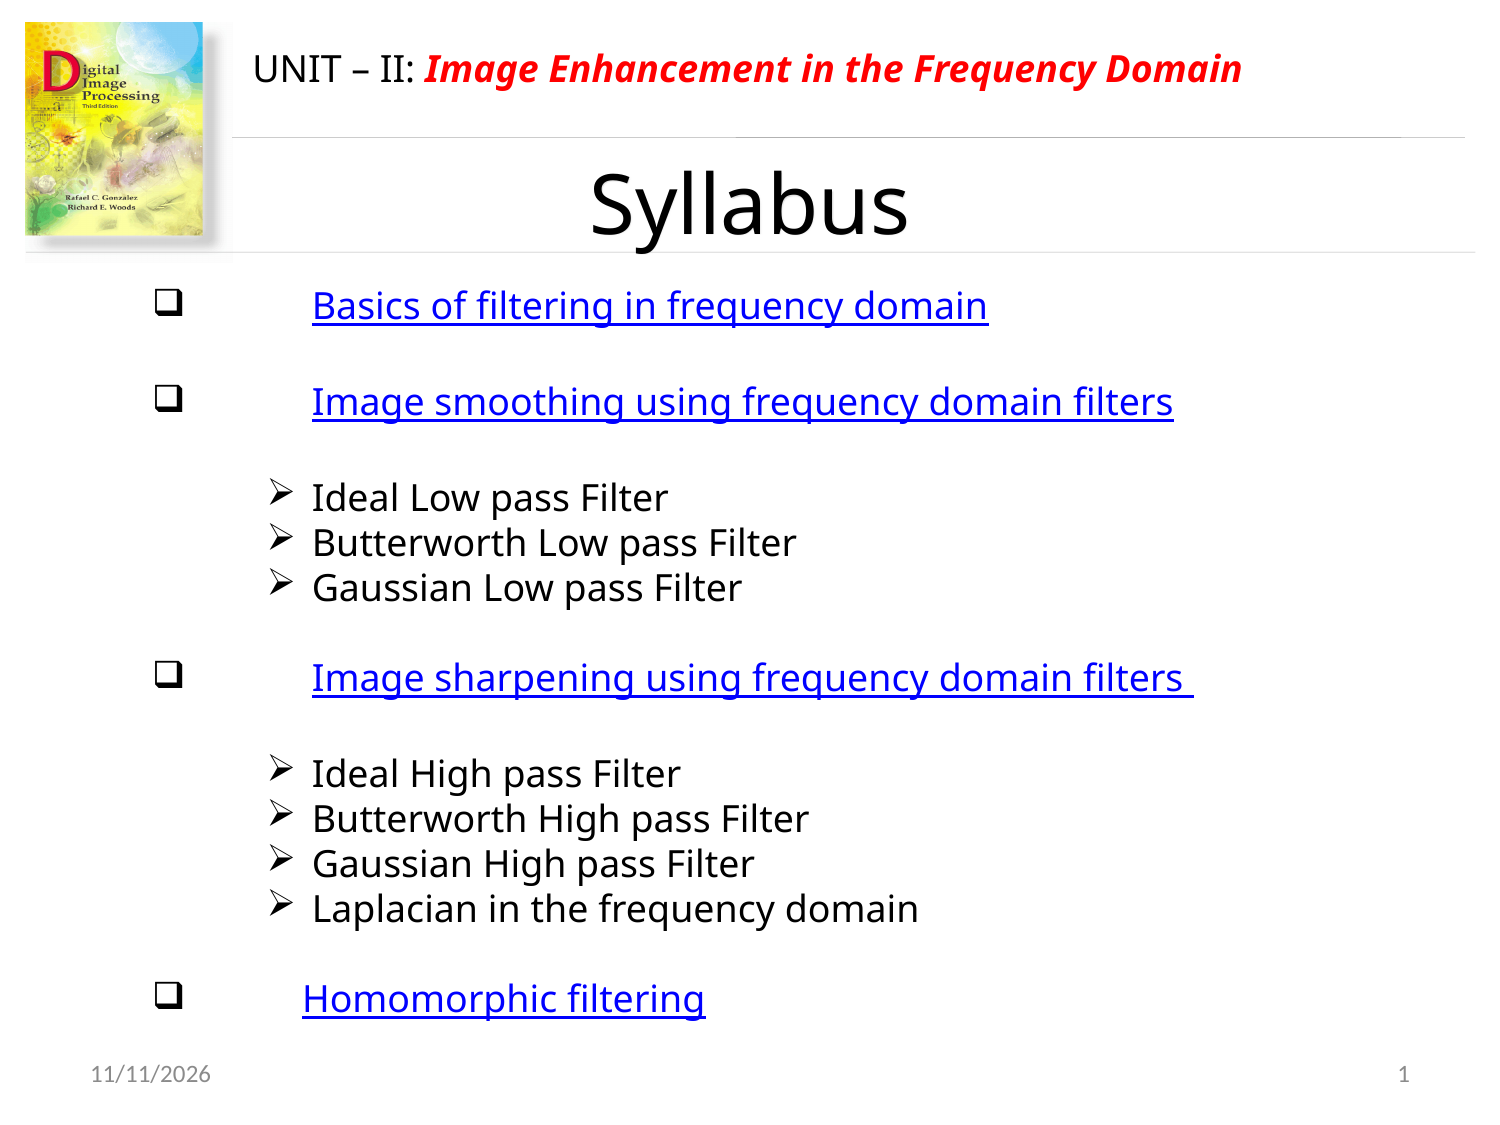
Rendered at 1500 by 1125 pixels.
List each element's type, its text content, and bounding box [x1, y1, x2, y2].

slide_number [75, 1042, 425, 1103]
text_box Syllabus [258, 143, 1242, 259]
picture [24, 22, 233, 263]
text_box UNIT – II: Image Enhancement in the Frequency Domain [237, 37, 1388, 98]
text_box Basics of filtering in frequency domain Image smoothing using frequency domain filters Ideal Low pass Filter Butterworth Low pass Filter Gaussian Low pass Filter Image sharpening using frequency domain filters Ideal High pass Filter Butterworth High pass Filter Gaussian High pass Filter Laplacian in the frequency domain Homomorphic filtering [137, 274, 1400, 1034]
slide_number 1 [1074, 1042, 1425, 1103]
